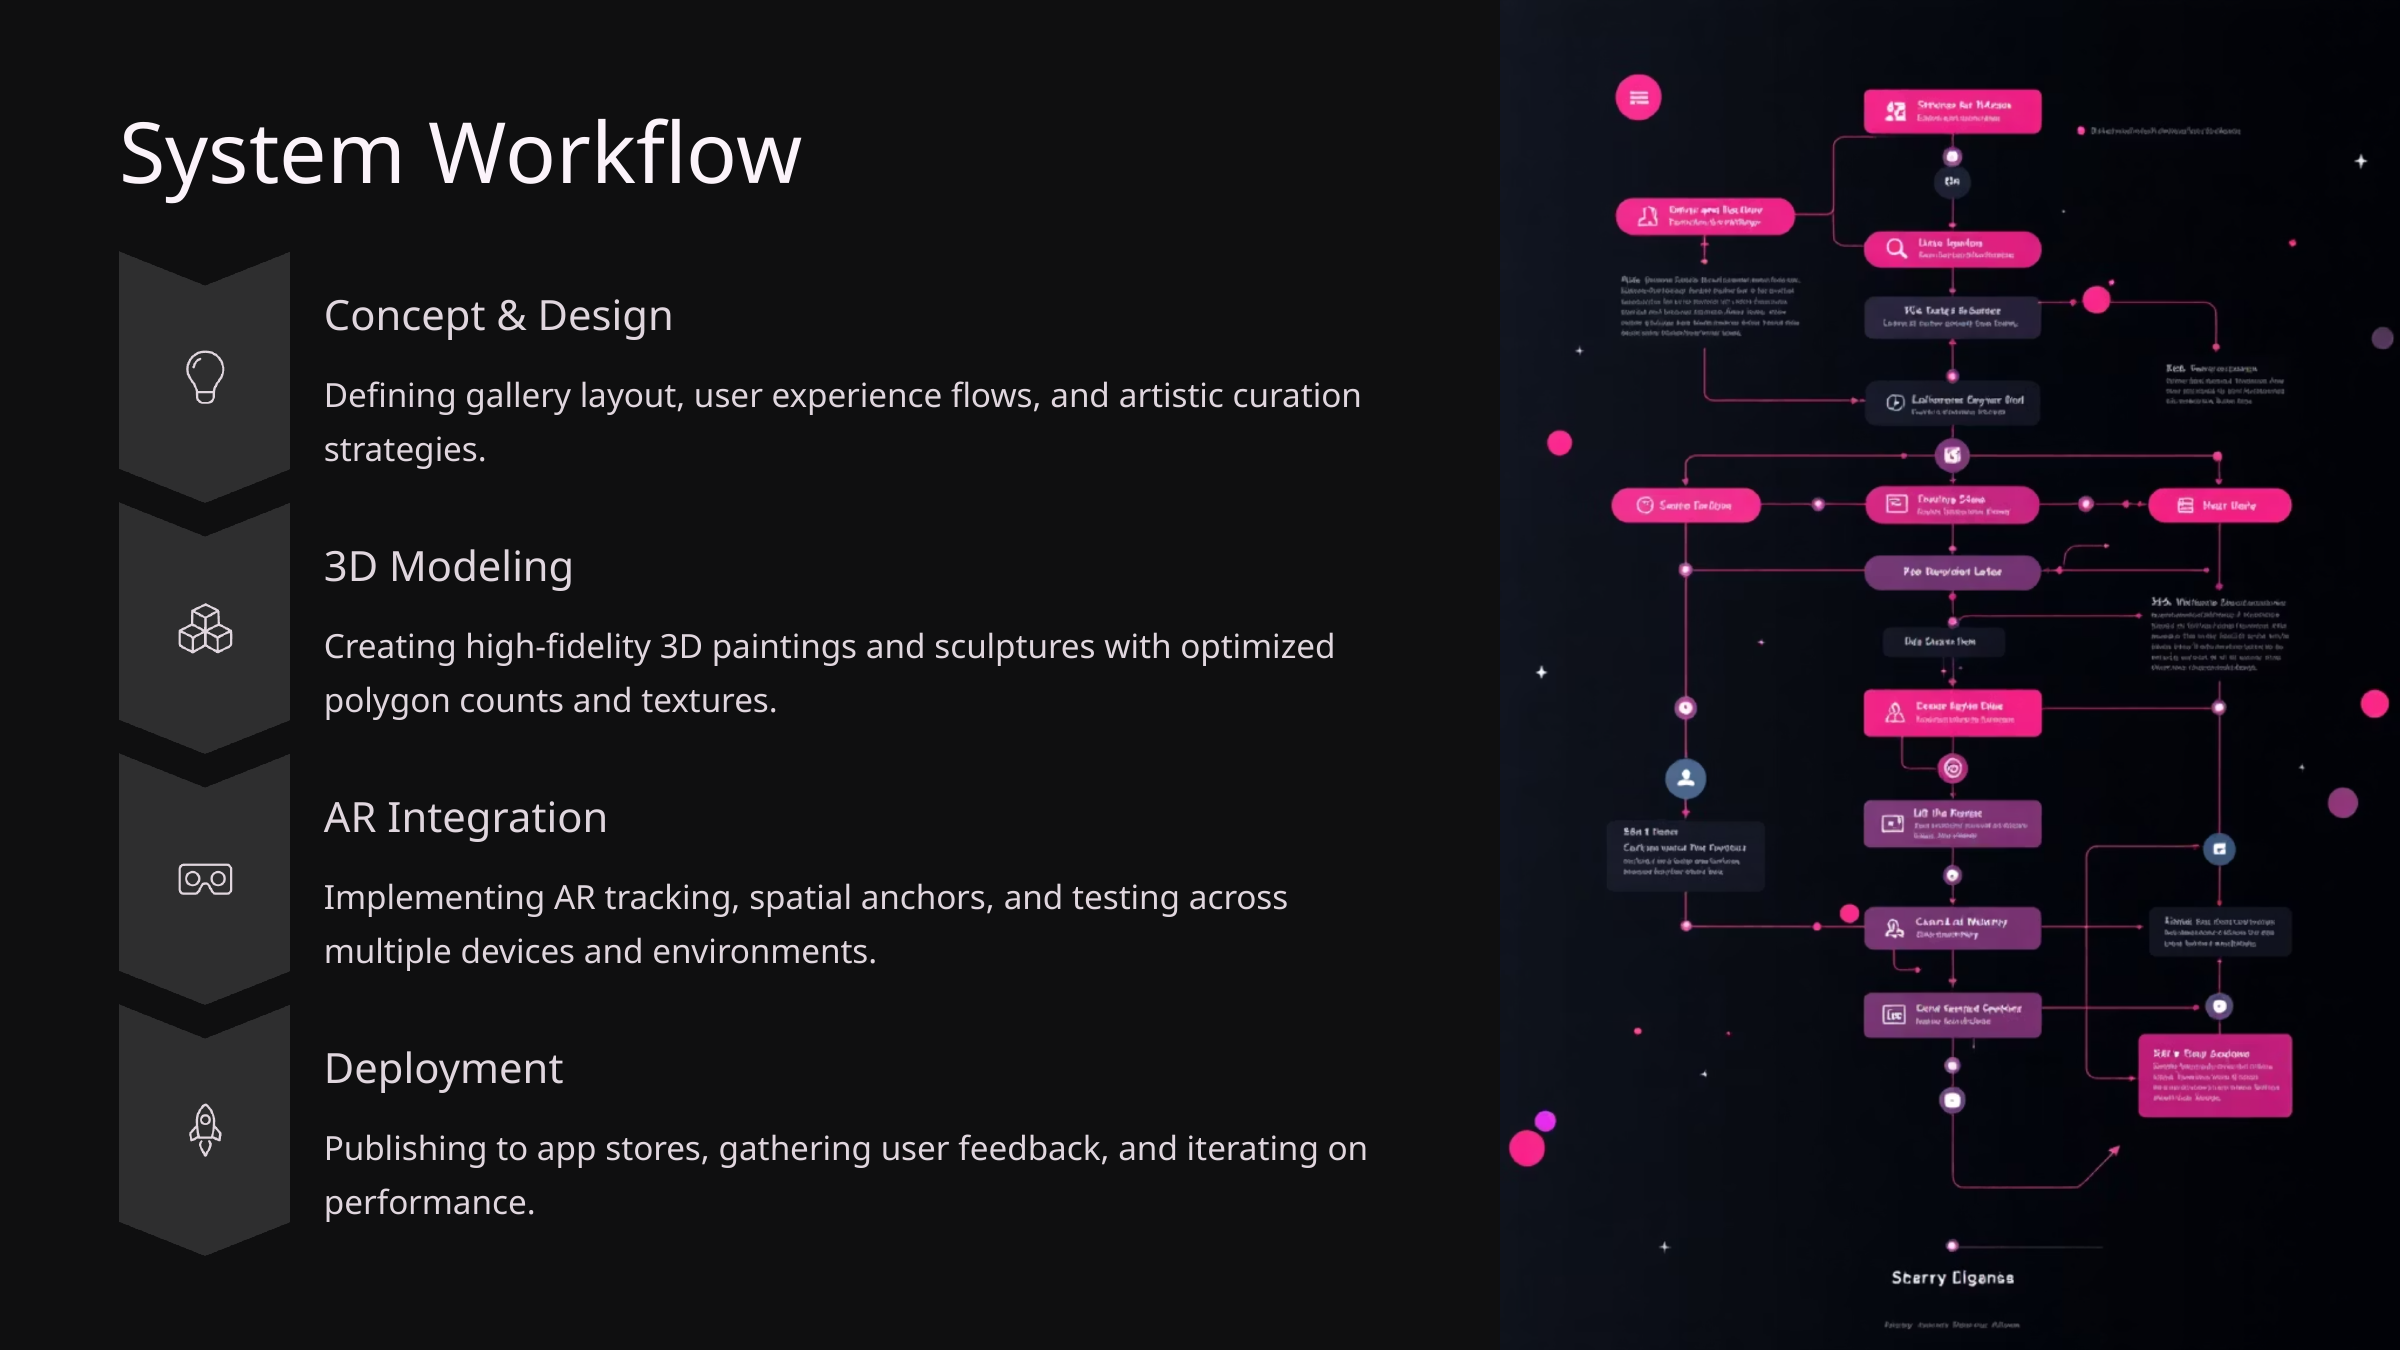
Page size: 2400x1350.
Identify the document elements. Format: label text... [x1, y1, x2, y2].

text_box Implementing AR tracking, spatial anchors, and testing across multiple devices and environments. [324, 861, 1381, 971]
picture [1499, 0, 2400, 1350]
text_box Creating high-fidelity 3D paintings and sculptures with optimized polygon counts and textures. [324, 610, 1381, 720]
text_box Publishing to app stores, gathering user feedback, and iterating on performance. [324, 1112, 1381, 1222]
text_box 3D Modeling [323, 536, 751, 591]
text_box System Workflow [119, 93, 973, 201]
text_box Deployment [323, 1039, 751, 1093]
text_box Concept & Design [323, 285, 751, 339]
text_box AR Integration [323, 787, 751, 842]
text_box Defining gallery layout, user experience flows, and artistic curation strategies. [324, 359, 1381, 469]
picture [119, 251, 290, 1257]
